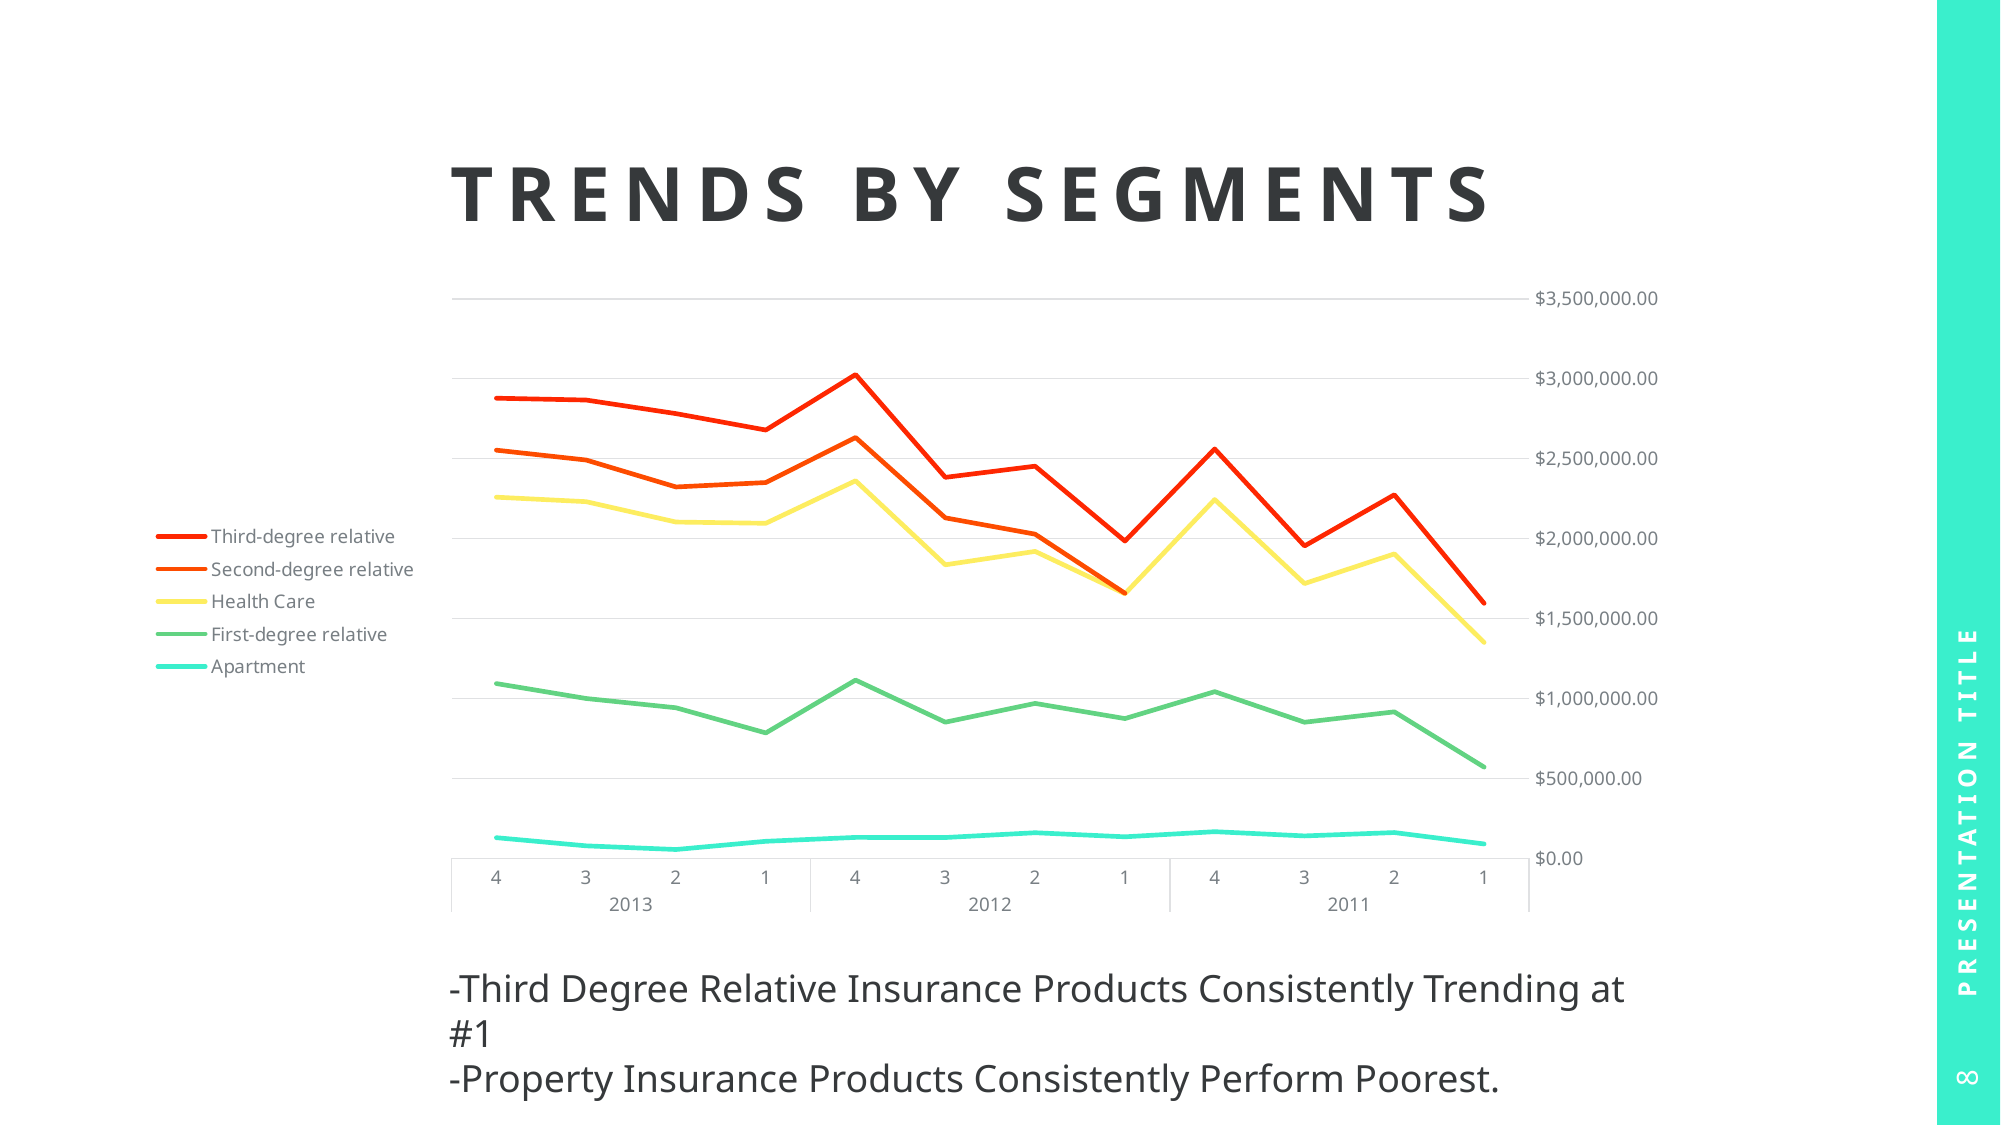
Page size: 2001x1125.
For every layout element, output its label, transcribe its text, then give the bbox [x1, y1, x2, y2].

footer Presentation Title [1937, 0, 2000, 1032]
slide_number 8 [1937, 1032, 2000, 1125]
chart [139, 272, 1690, 931]
text_box -Third Degree Relative Insurance Products Consistently Trending at #1 -Property Insurance Products Consistently Perform Poorest. [433, 957, 1690, 1108]
title Trends by Segments [139, 143, 1800, 251]
